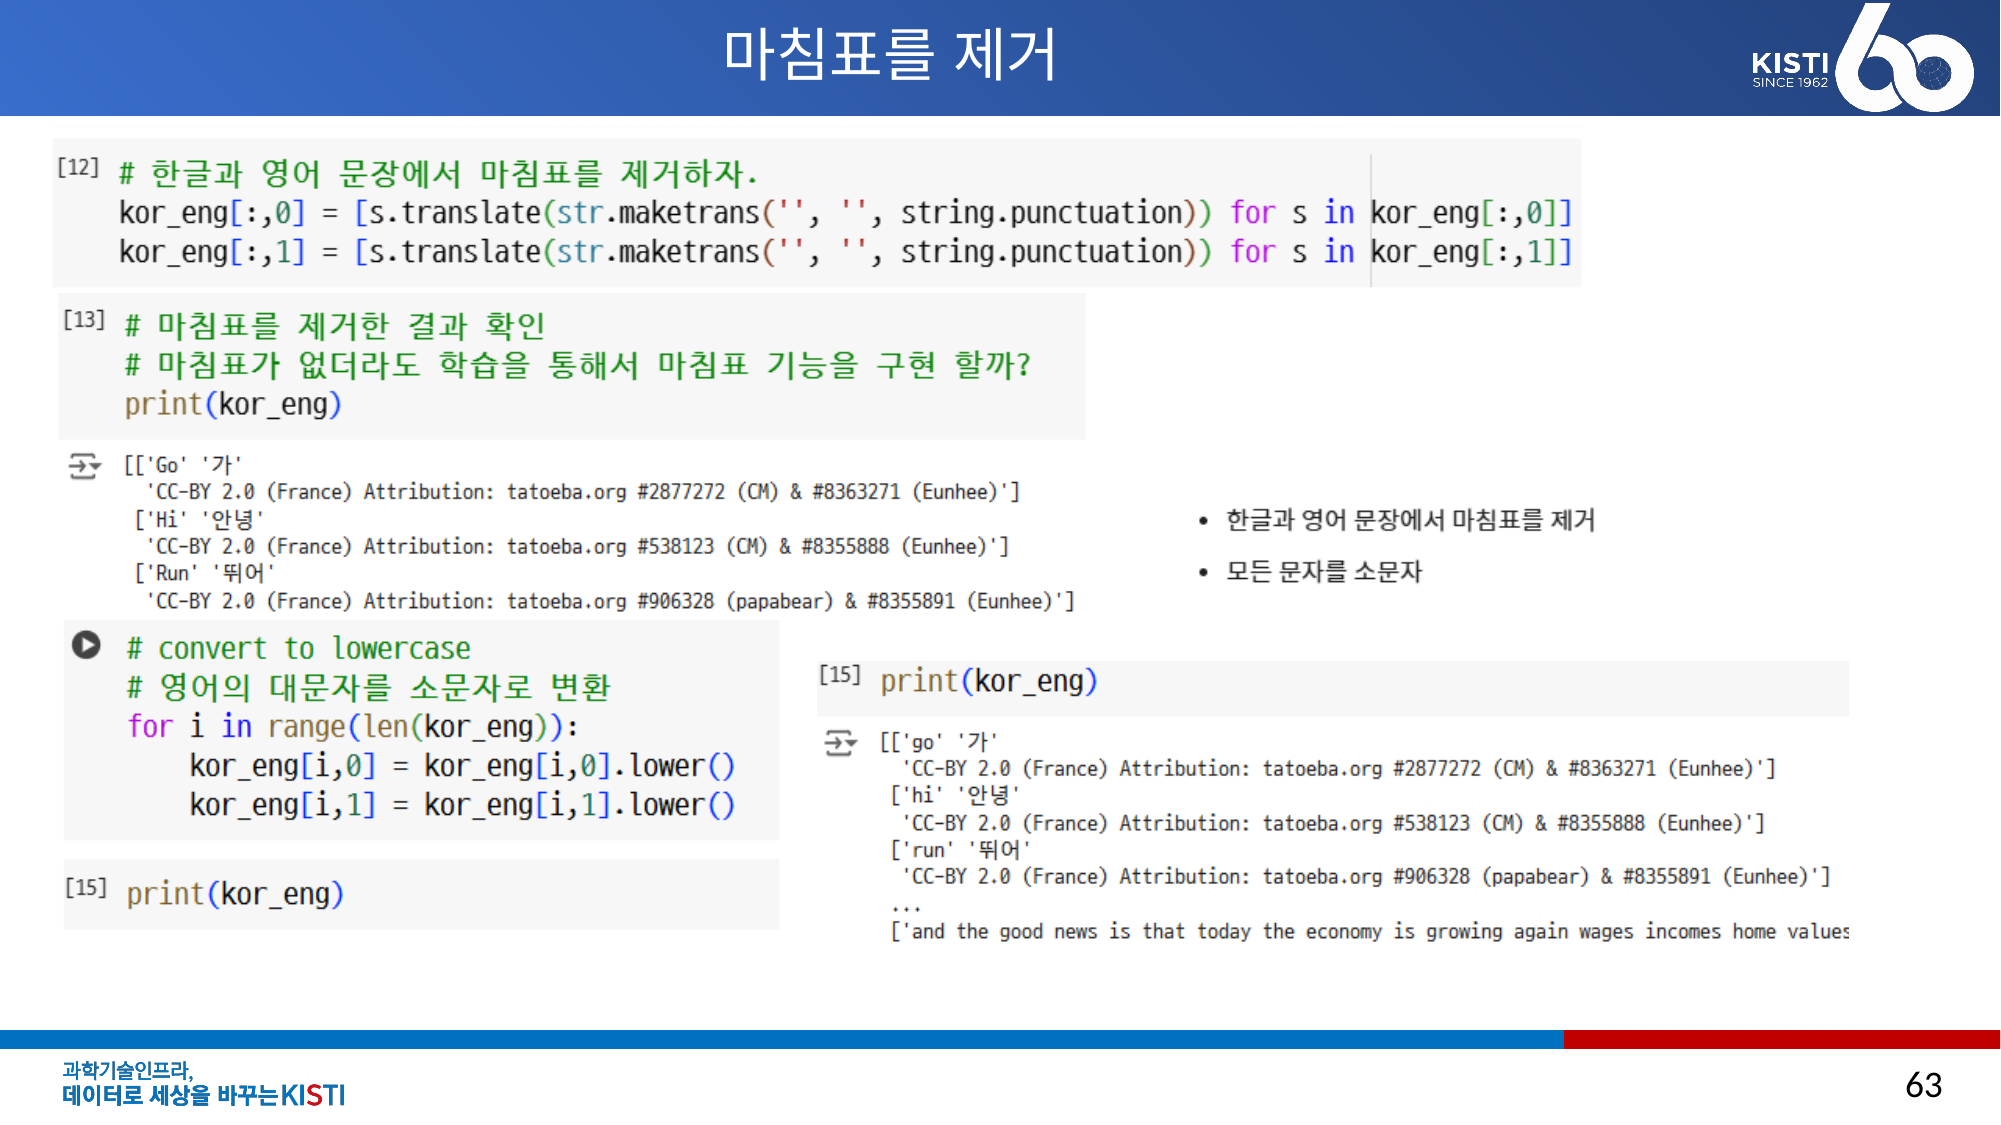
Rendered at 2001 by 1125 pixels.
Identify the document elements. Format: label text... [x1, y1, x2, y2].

picture [817, 661, 1849, 949]
title 마침표를 제거 [63, 0, 1720, 116]
picture [58, 293, 1086, 936]
picture [1156, 498, 1614, 600]
picture [63, 1061, 344, 1106]
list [52, 124, 1582, 294]
slide_number 63 [1605, 1053, 1958, 1113]
picture [1753, 3, 1974, 112]
